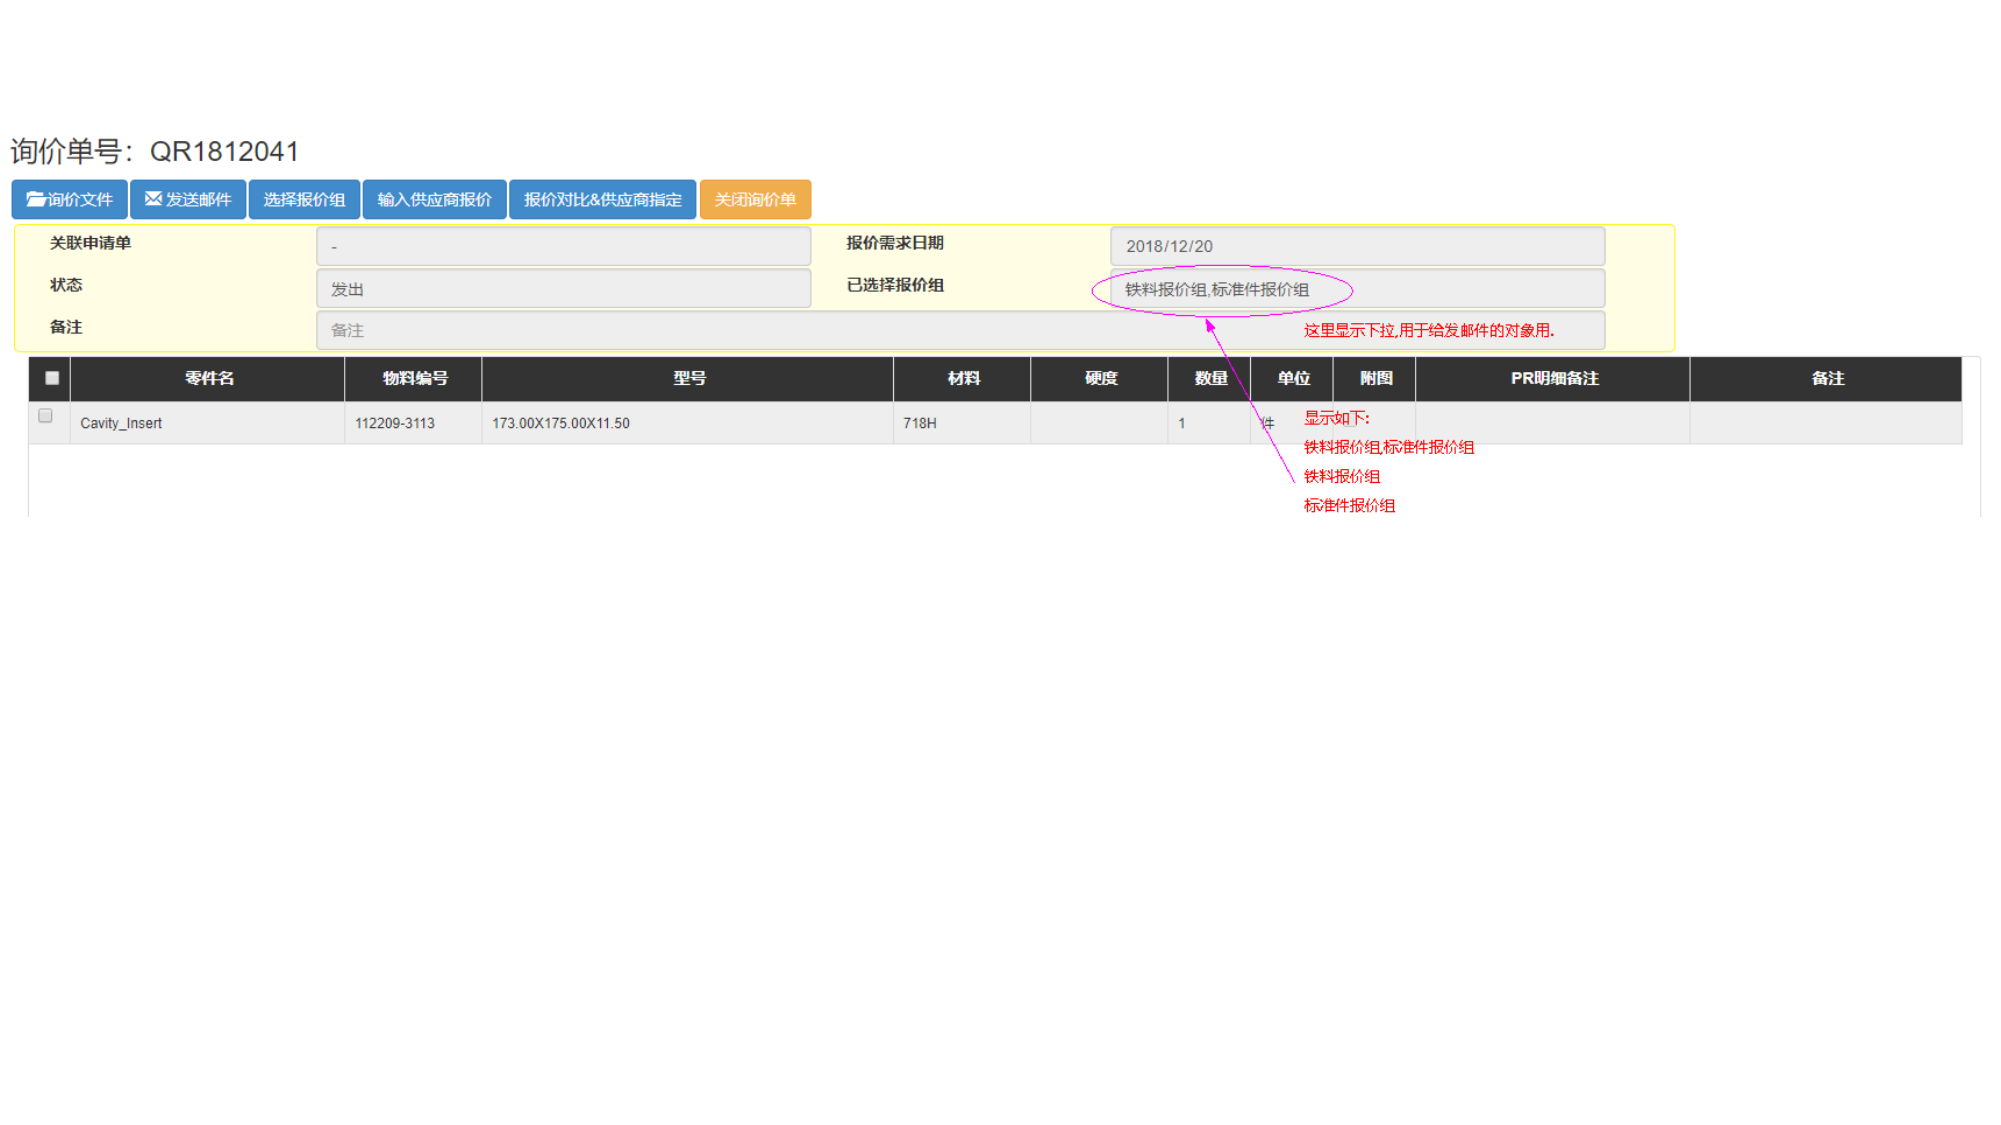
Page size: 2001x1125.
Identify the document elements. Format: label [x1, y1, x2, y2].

picture [0, 112, 2000, 517]
